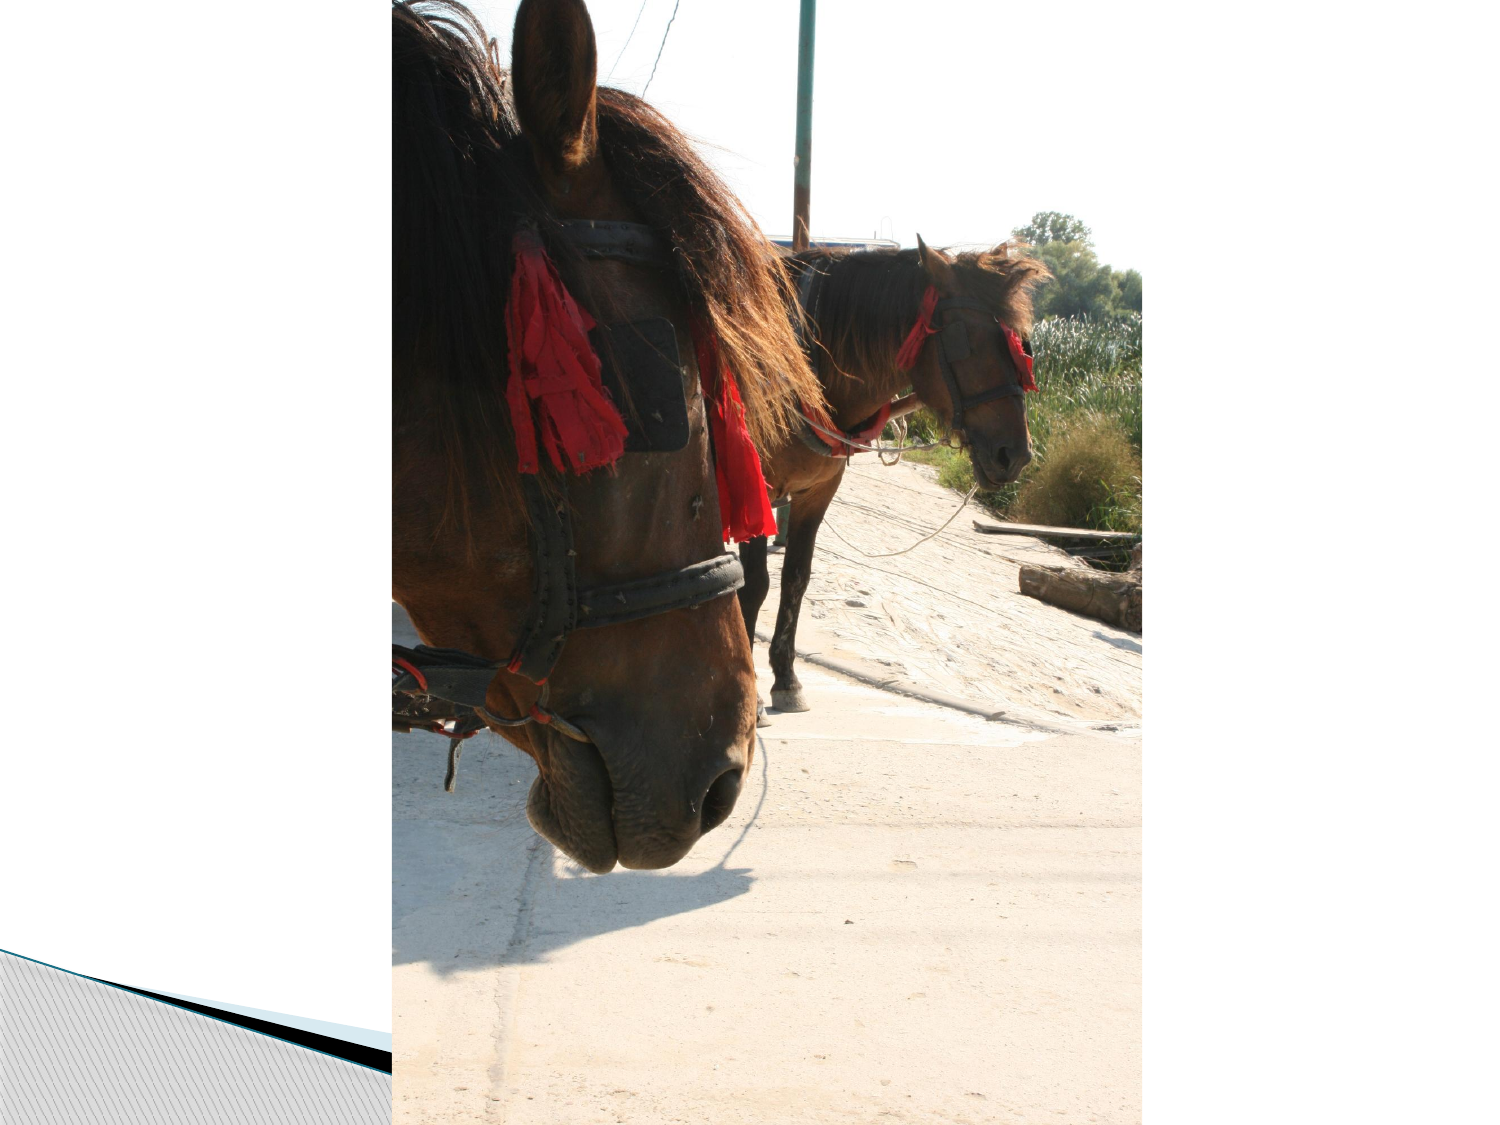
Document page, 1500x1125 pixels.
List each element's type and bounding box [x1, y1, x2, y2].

text_box [391, 0, 1143, 1125]
